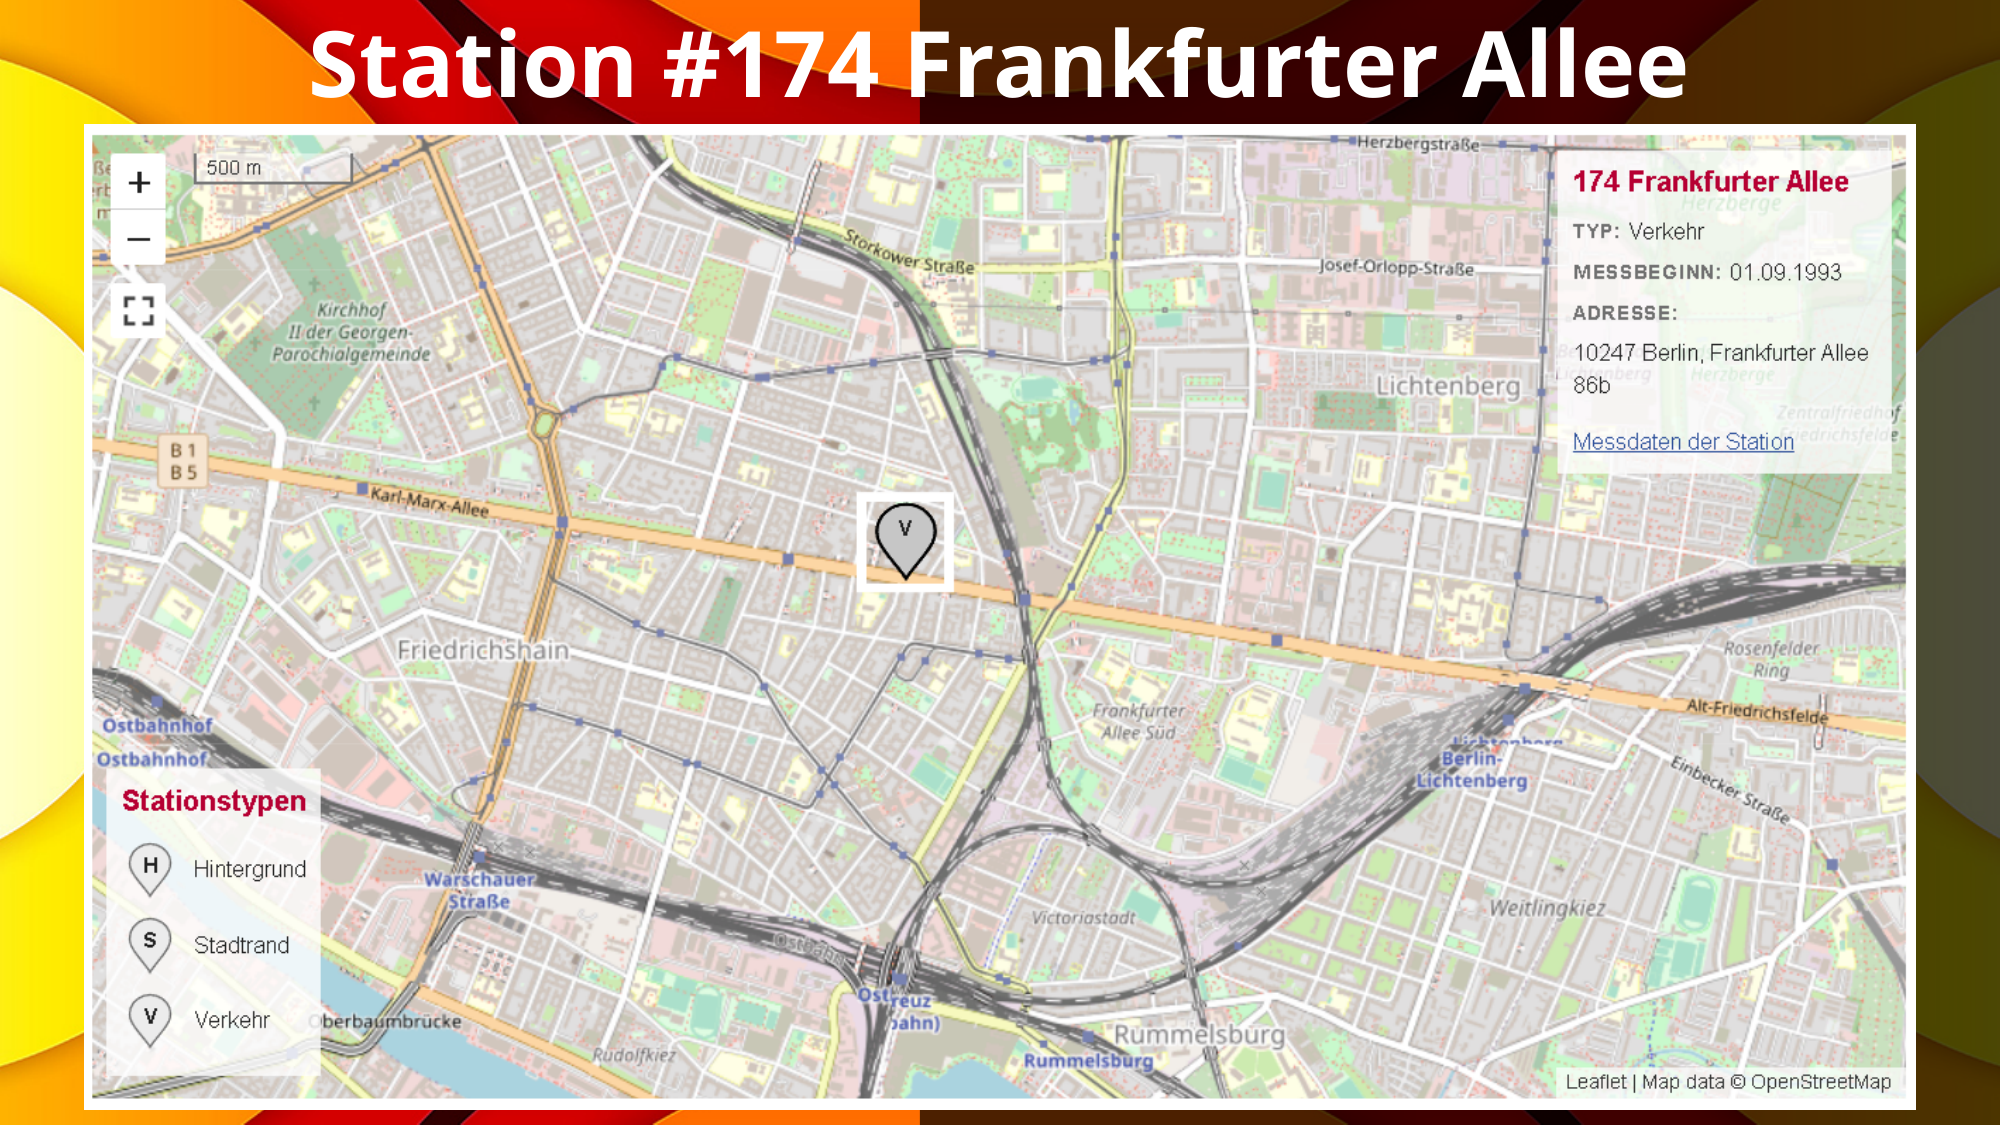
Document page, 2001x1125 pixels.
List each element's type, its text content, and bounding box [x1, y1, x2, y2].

title Station #174 Frankfurter Allee [147, 0, 1853, 118]
picture [0, 0, 2000, 1125]
